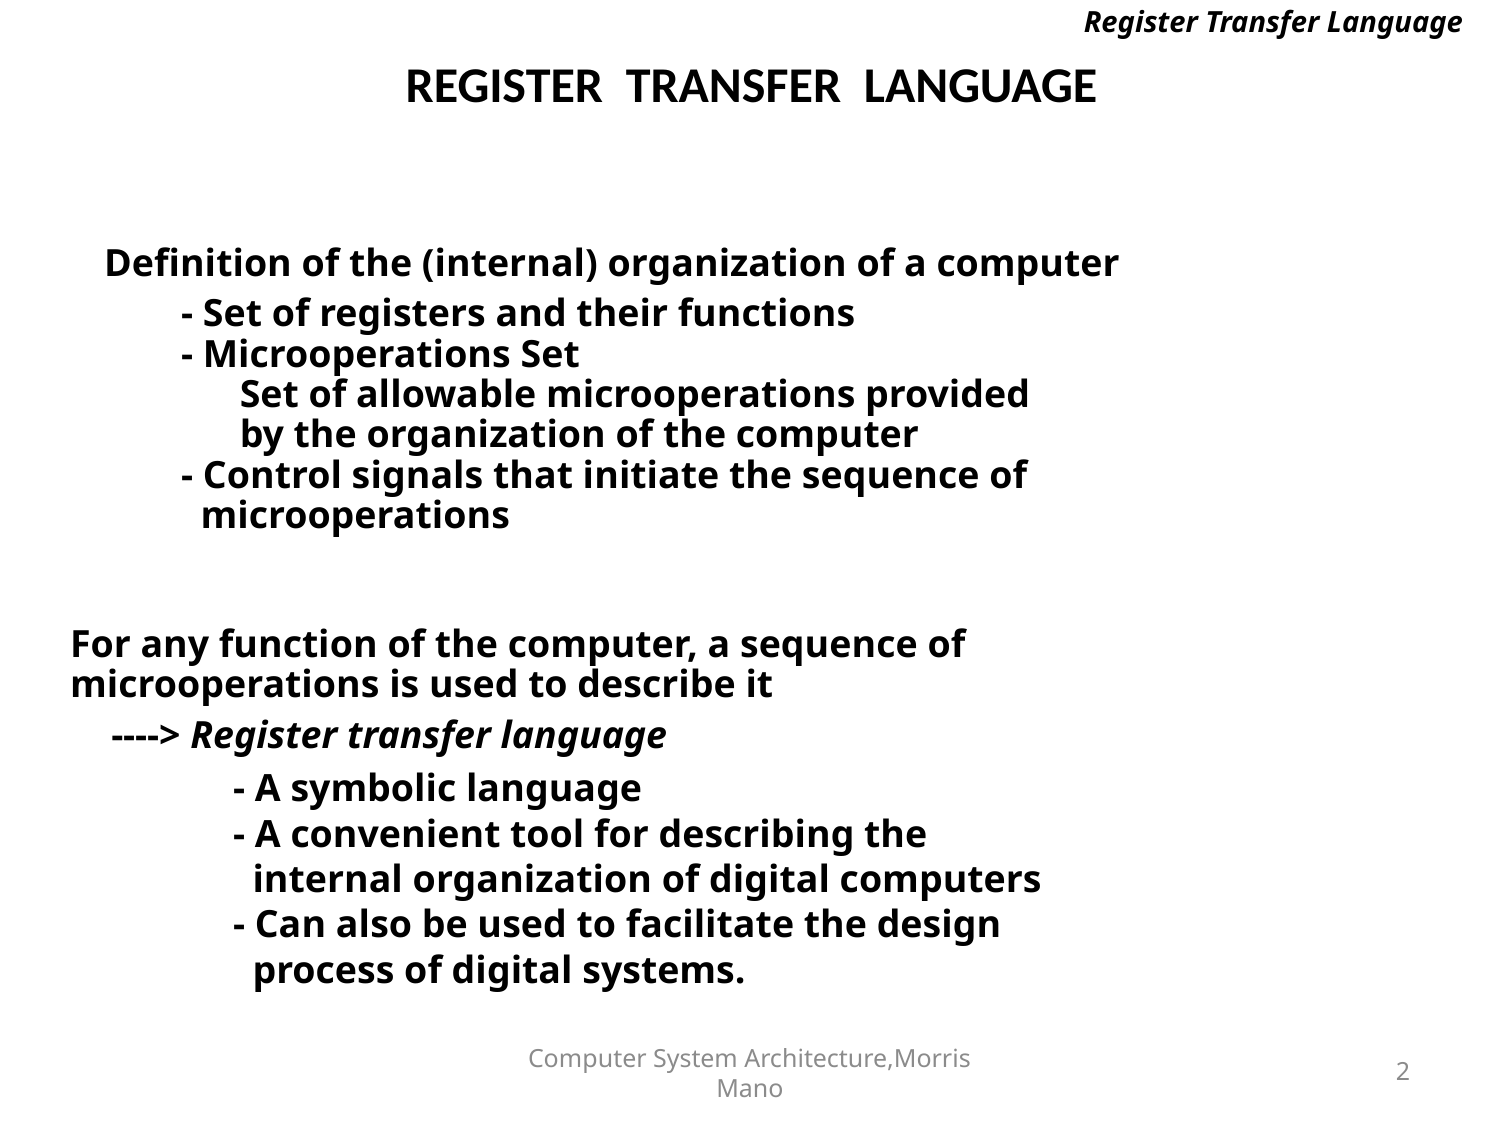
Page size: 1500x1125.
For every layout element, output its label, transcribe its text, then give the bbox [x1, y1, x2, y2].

text_box - Set of registers and their functions - Microoperations Set Set of allowable microoperations provided by the organization of the computer - Control signals that initiate the sequence of microoperations [170, 292, 1049, 622]
text_box For any function of the computer, a sequence of microoperations is used to describe it [55, 617, 982, 714]
text_box ----> Register transfer language [100, 714, 679, 761]
text_box Definition of the (internal) organization of a computer [89, 236, 1136, 292]
title REGISTER TRANSFER LANGUAGE [28, 48, 1475, 245]
text_box - A symbolic language - A convenient tool for describing the internal organization of digital computers - Can also be used to facilitate the design process of digital systems. [222, 759, 1053, 996]
footer Computer System Architecture,Morris Mano [512, 1042, 988, 1103]
text_box Register Transfer Language [1068, 0, 1478, 46]
slide_number 2 [1074, 1042, 1425, 1103]
